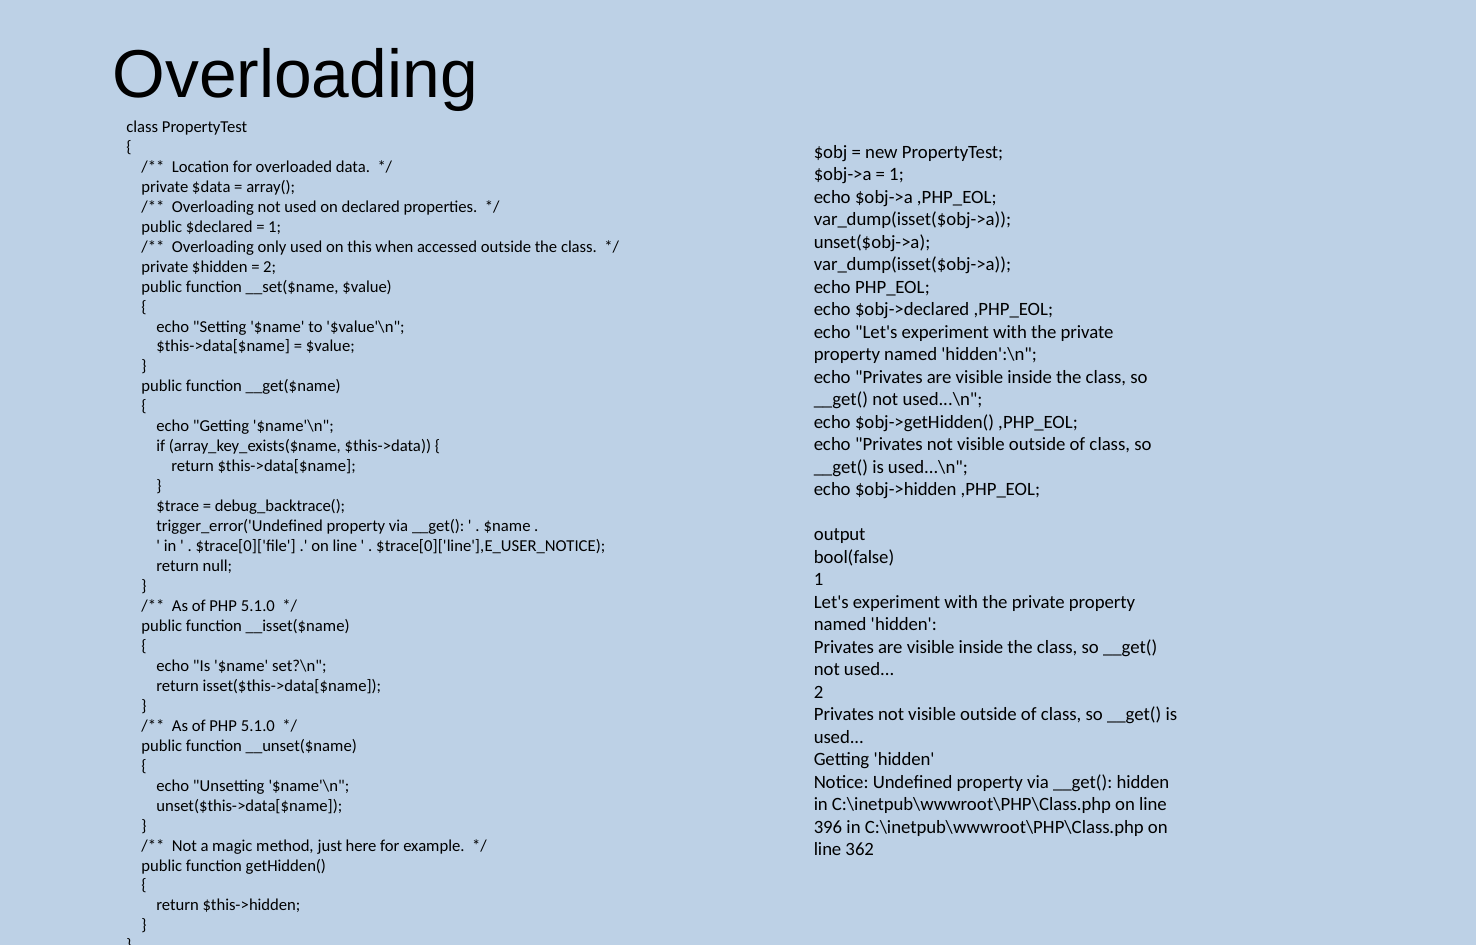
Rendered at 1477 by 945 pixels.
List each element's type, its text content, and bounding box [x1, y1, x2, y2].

text_box class PropertyTest { /** Location for overloaded data. */ private $data = array(); /** Overloading not used on declared properties. */ public $declared = 1; /** Overloading only used on this when accessed outside the class. */ private $hidden = 2; public function __set($name, $value) { echo "Setting '$name' to '$value'\n"; $this->data[$name] = $value; } public function __get($name) { echo "Getting '$name'\n"; if (array_key_exists($name, $this->data)) { return $this->data[$name]; } $trace = debug_backtrace(); trigger_error('Undefined property via __get(): ' . $name . ' in ' . $trace[0]['file'] .' on line ' . $trace[0]['line'],E_USER_NOTICE); return null; } /** As of PHP 5.1.0 */ public function __isset($name) { echo "Is '$name' set?\n"; return isset($this->data[$name]); } /** As of PHP 5.1.0 */ public function __unset($name) { echo "Unsetting '$name'\n"; unset($this->data[$name]); } /** Not a magic method, just here for example. */ public function getHidden() { return $this->hidden; } } [111, 88, 1321, 945]
text_box Overloading [101, 0, 1375, 156]
text_box $obj = new PropertyTest; $obj->a = 1; echo $obj->a ,PHP_EOL; var_dump(isset($obj->a)); unset($obj->a); var_dump(isset($obj->a)); echo PHP_EOL; echo $obj->declared ,PHP_EOL; echo "Let's experiment with the private property named 'hidden':\n"; echo "Privates are visible inside the class, so __get() not used...\n"; echo $obj->getHidden() ,PHP_EOL; echo "Privates not visible outside of class, so __get() is used...\n"; echo $obj->hidden ,PHP_EOL; output bool(false) 1 Let's experiment with the private property named 'hidden': Privates are visible inside the class, so __get() not used... 2 Privates not visible outside of class, so __get() is used... Getting 'hidden' Notice: Undefined property via __get(): hidden in C:\inetpub\wwwroot\PHP\Class.php on line 396 in C:\inetpub\wwwroot\PHP\Class.php on line 362 [798, 132, 1194, 867]
